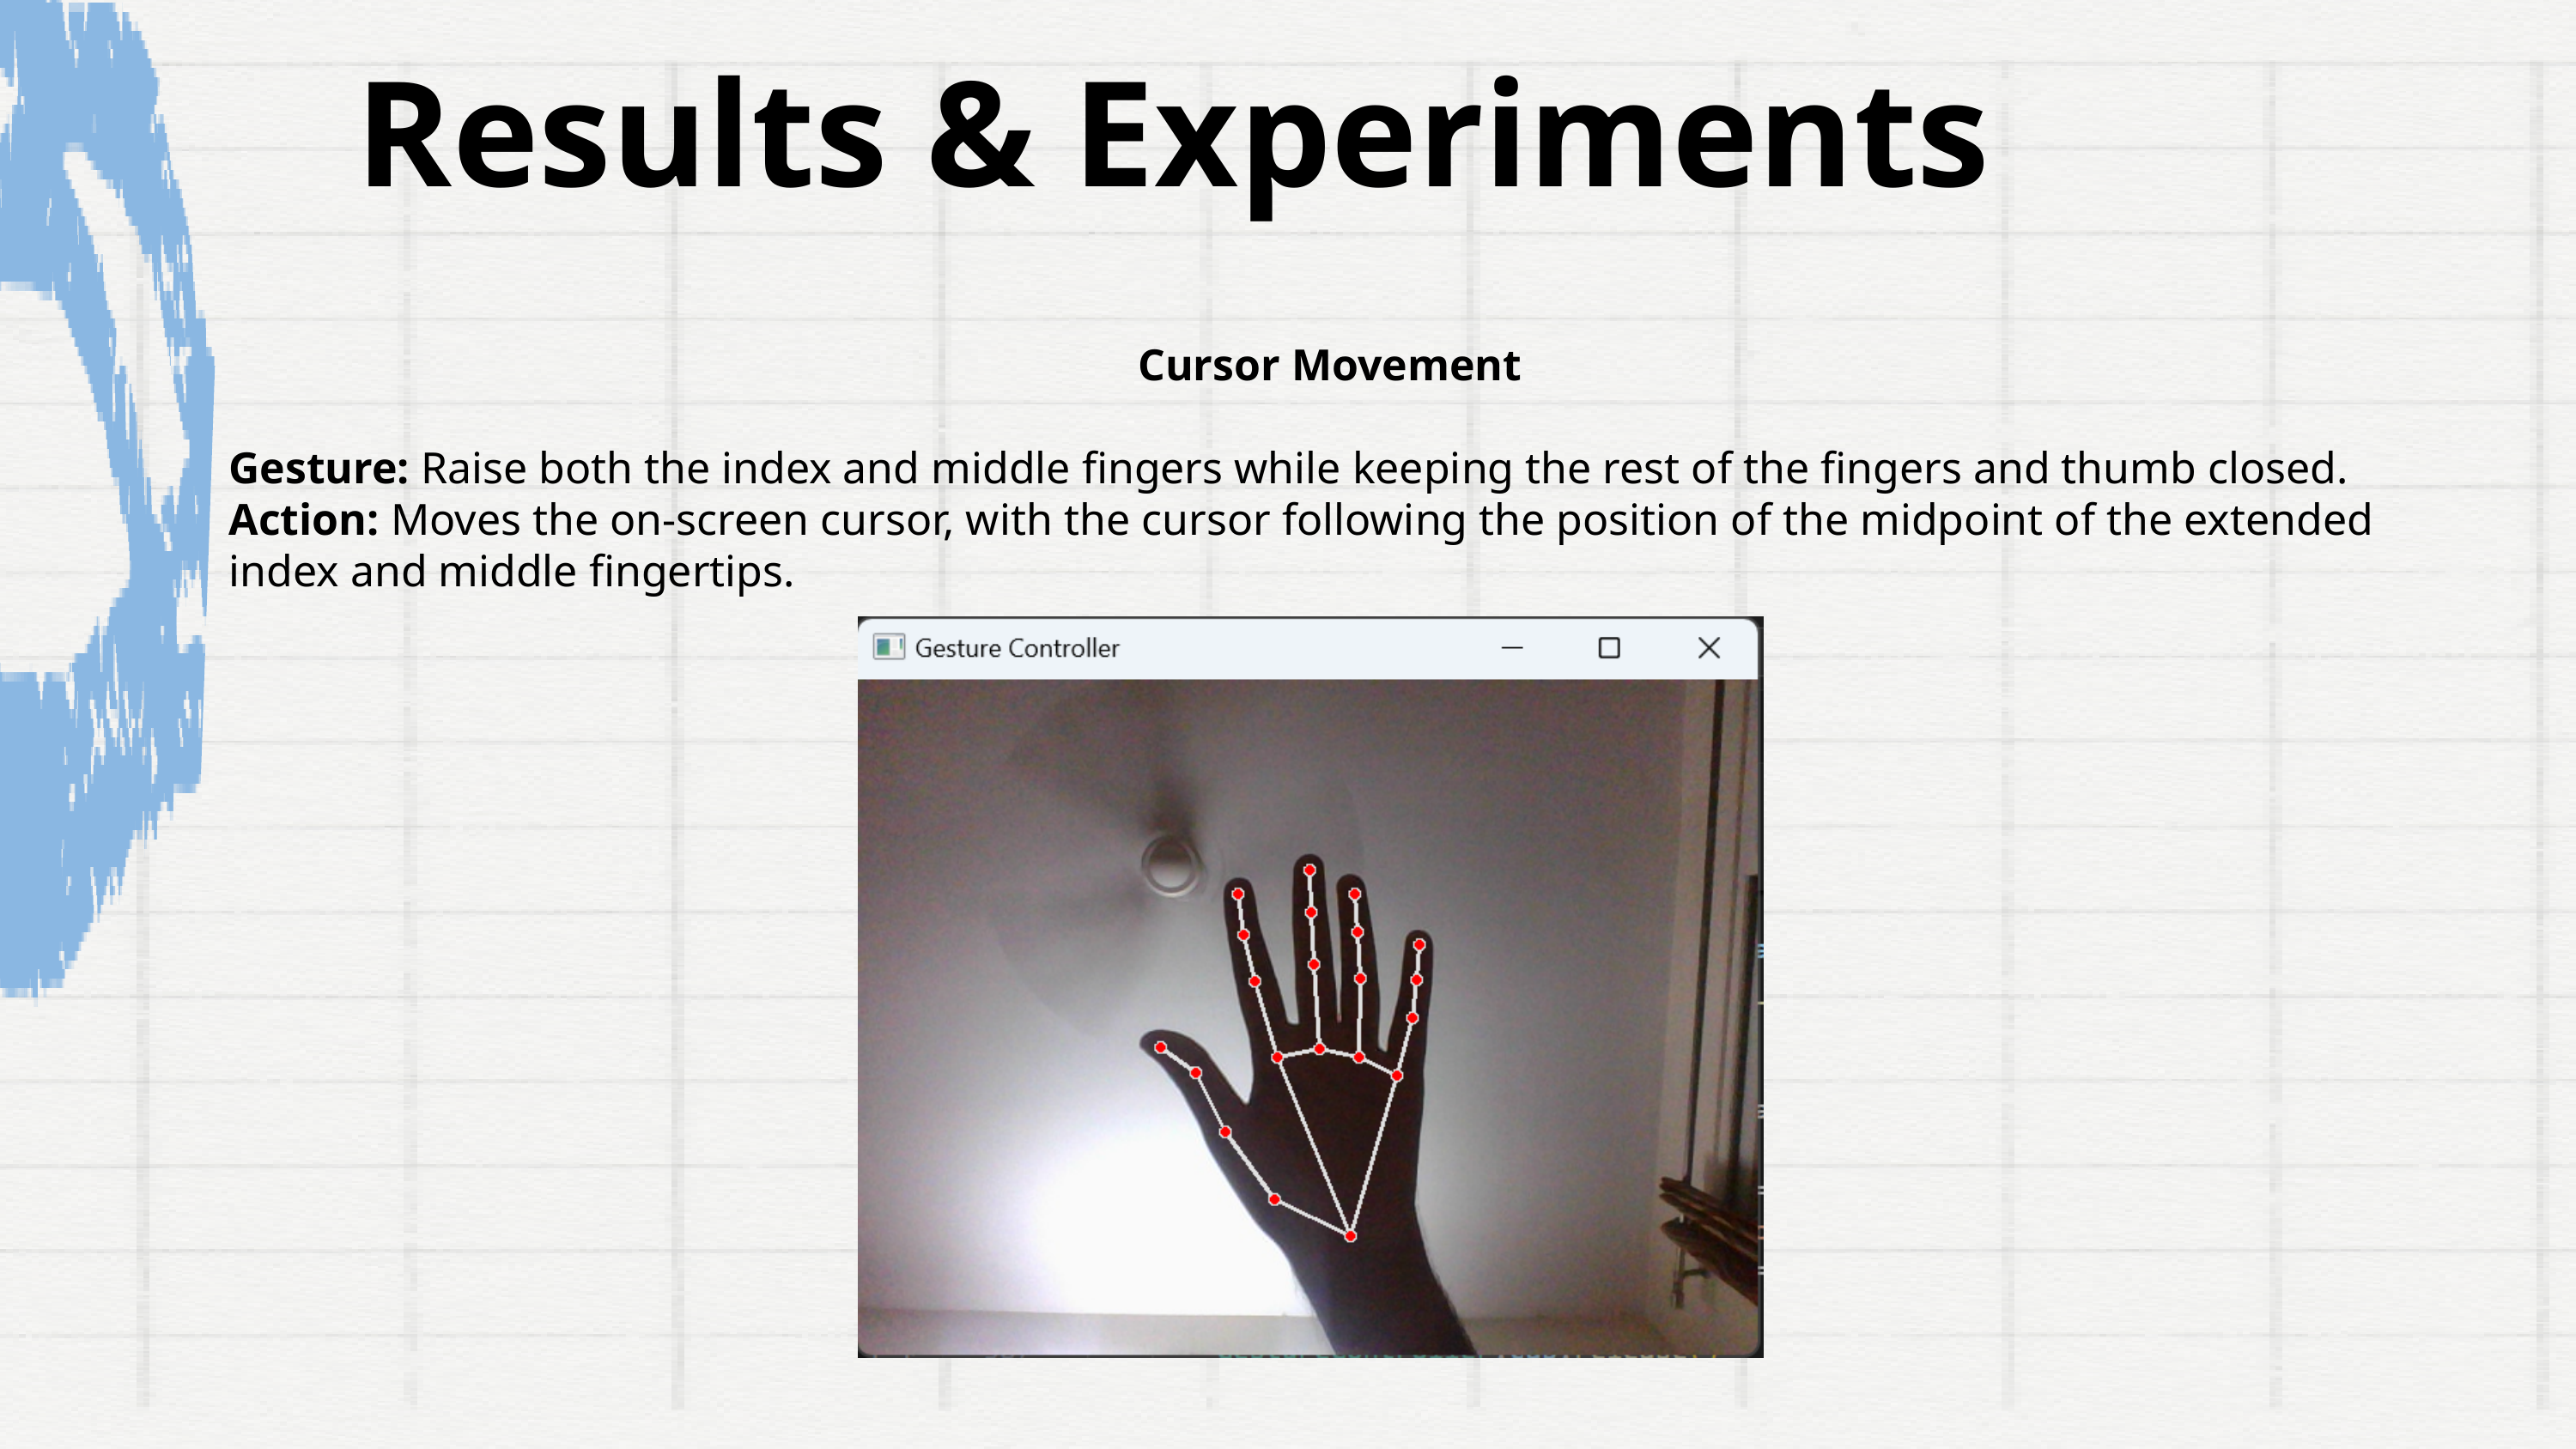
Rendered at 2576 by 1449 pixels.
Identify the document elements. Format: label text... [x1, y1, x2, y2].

text_box Cursor Movement Gesture: Raise both the index and middle fingers while keeping the rest of the fingers and thumb closed. Action: Moves the on-screen cursor, with the cursor following the position of the midpoint of the extended index and middle fingertips. [228, 337, 2432, 1368]
picture [858, 616, 1765, 1358]
text_box [0, 0, 2576, 1449]
text_box [0, 0, 228, 1016]
text_box Results & Experiments [356, 74, 2220, 216]
